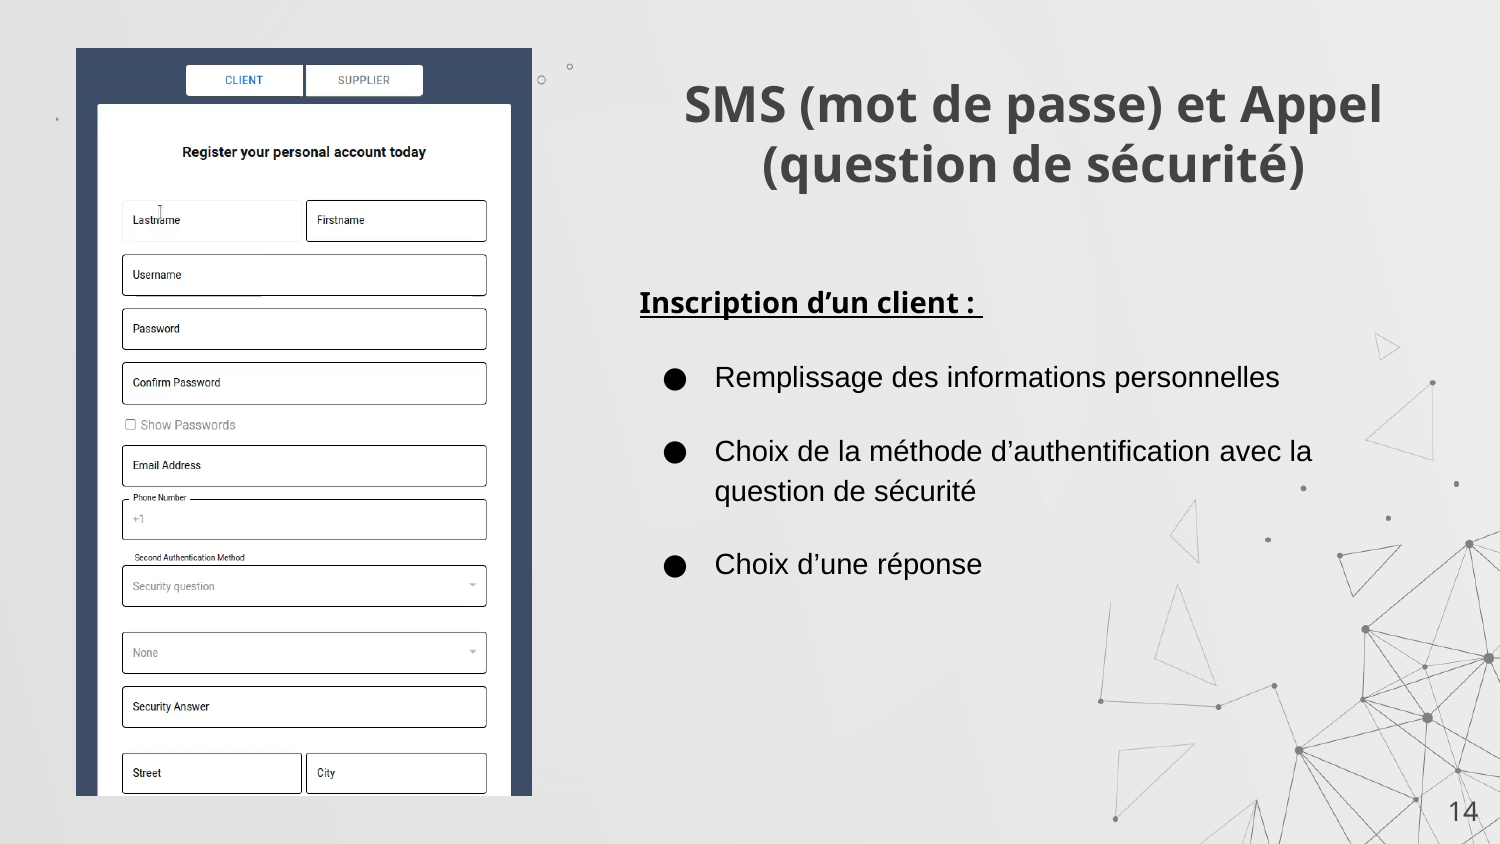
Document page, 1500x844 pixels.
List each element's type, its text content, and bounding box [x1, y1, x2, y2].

text_box Inscription d’un client : Remplissage des informations personnelles Choix de la méthode d’authentification avec la question de sécurité Choix d’une réponse [624, 264, 1391, 654]
slide_number 14 [1403, 779, 1494, 844]
title SMS (mot de passe) et Appel (question de sécurité) [644, 57, 1424, 211]
picture [0, 0, 1500, 844]
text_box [75, 47, 534, 797]
